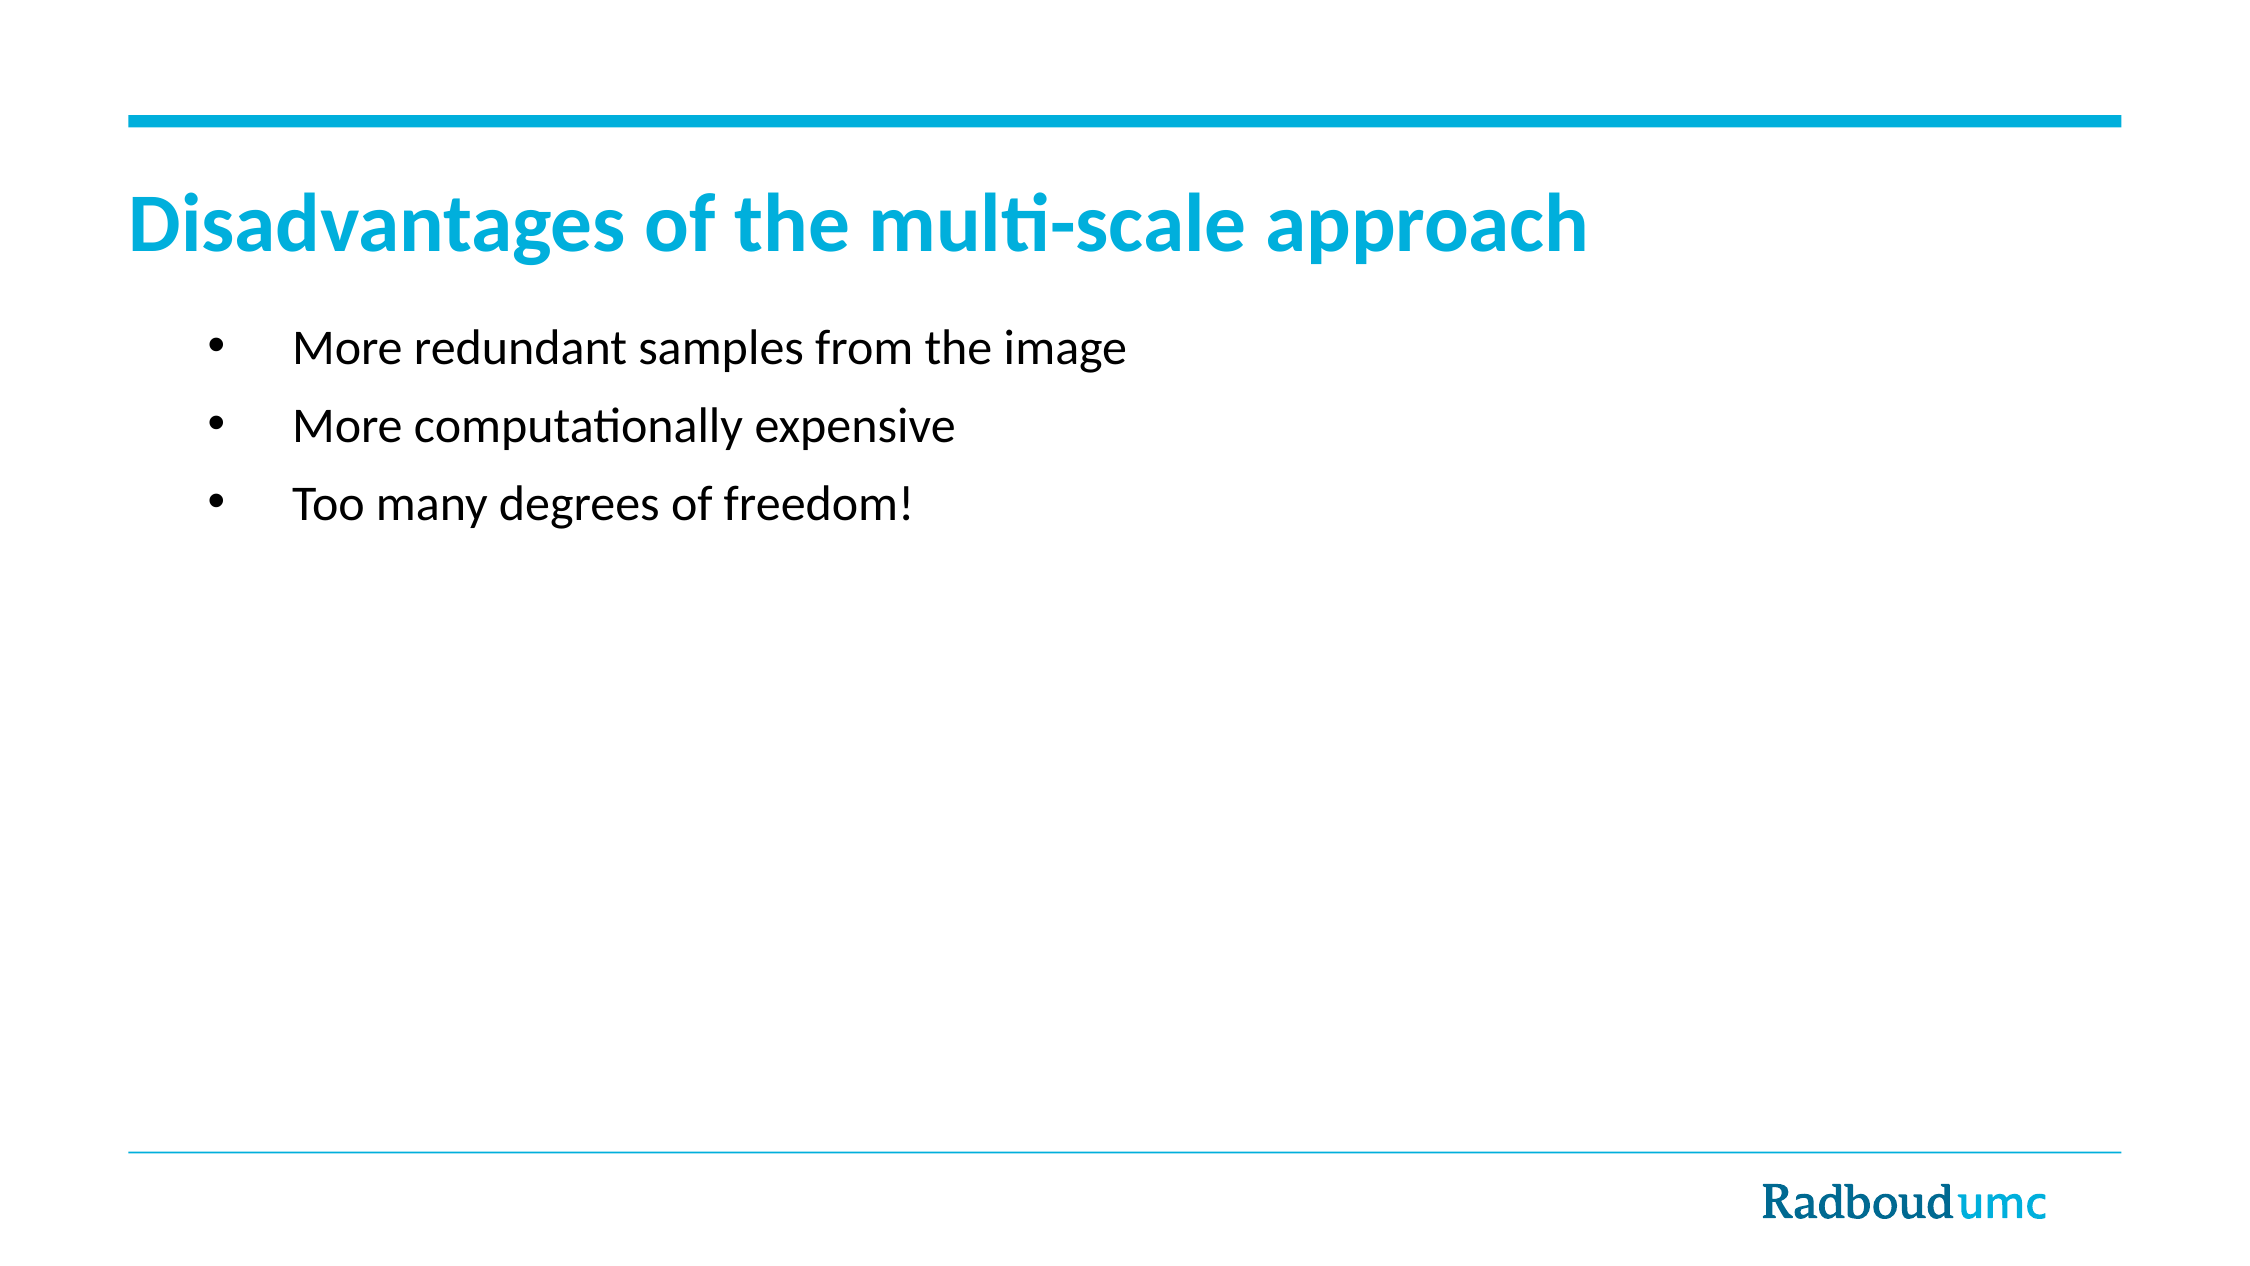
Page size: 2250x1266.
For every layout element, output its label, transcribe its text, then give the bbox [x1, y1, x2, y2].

title Disadvantages of the multi-scale approach [128, 136, 2122, 268]
list More redundant samples from the image More computationally expensive Too many degrees of freedom! [128, 296, 2122, 1072]
